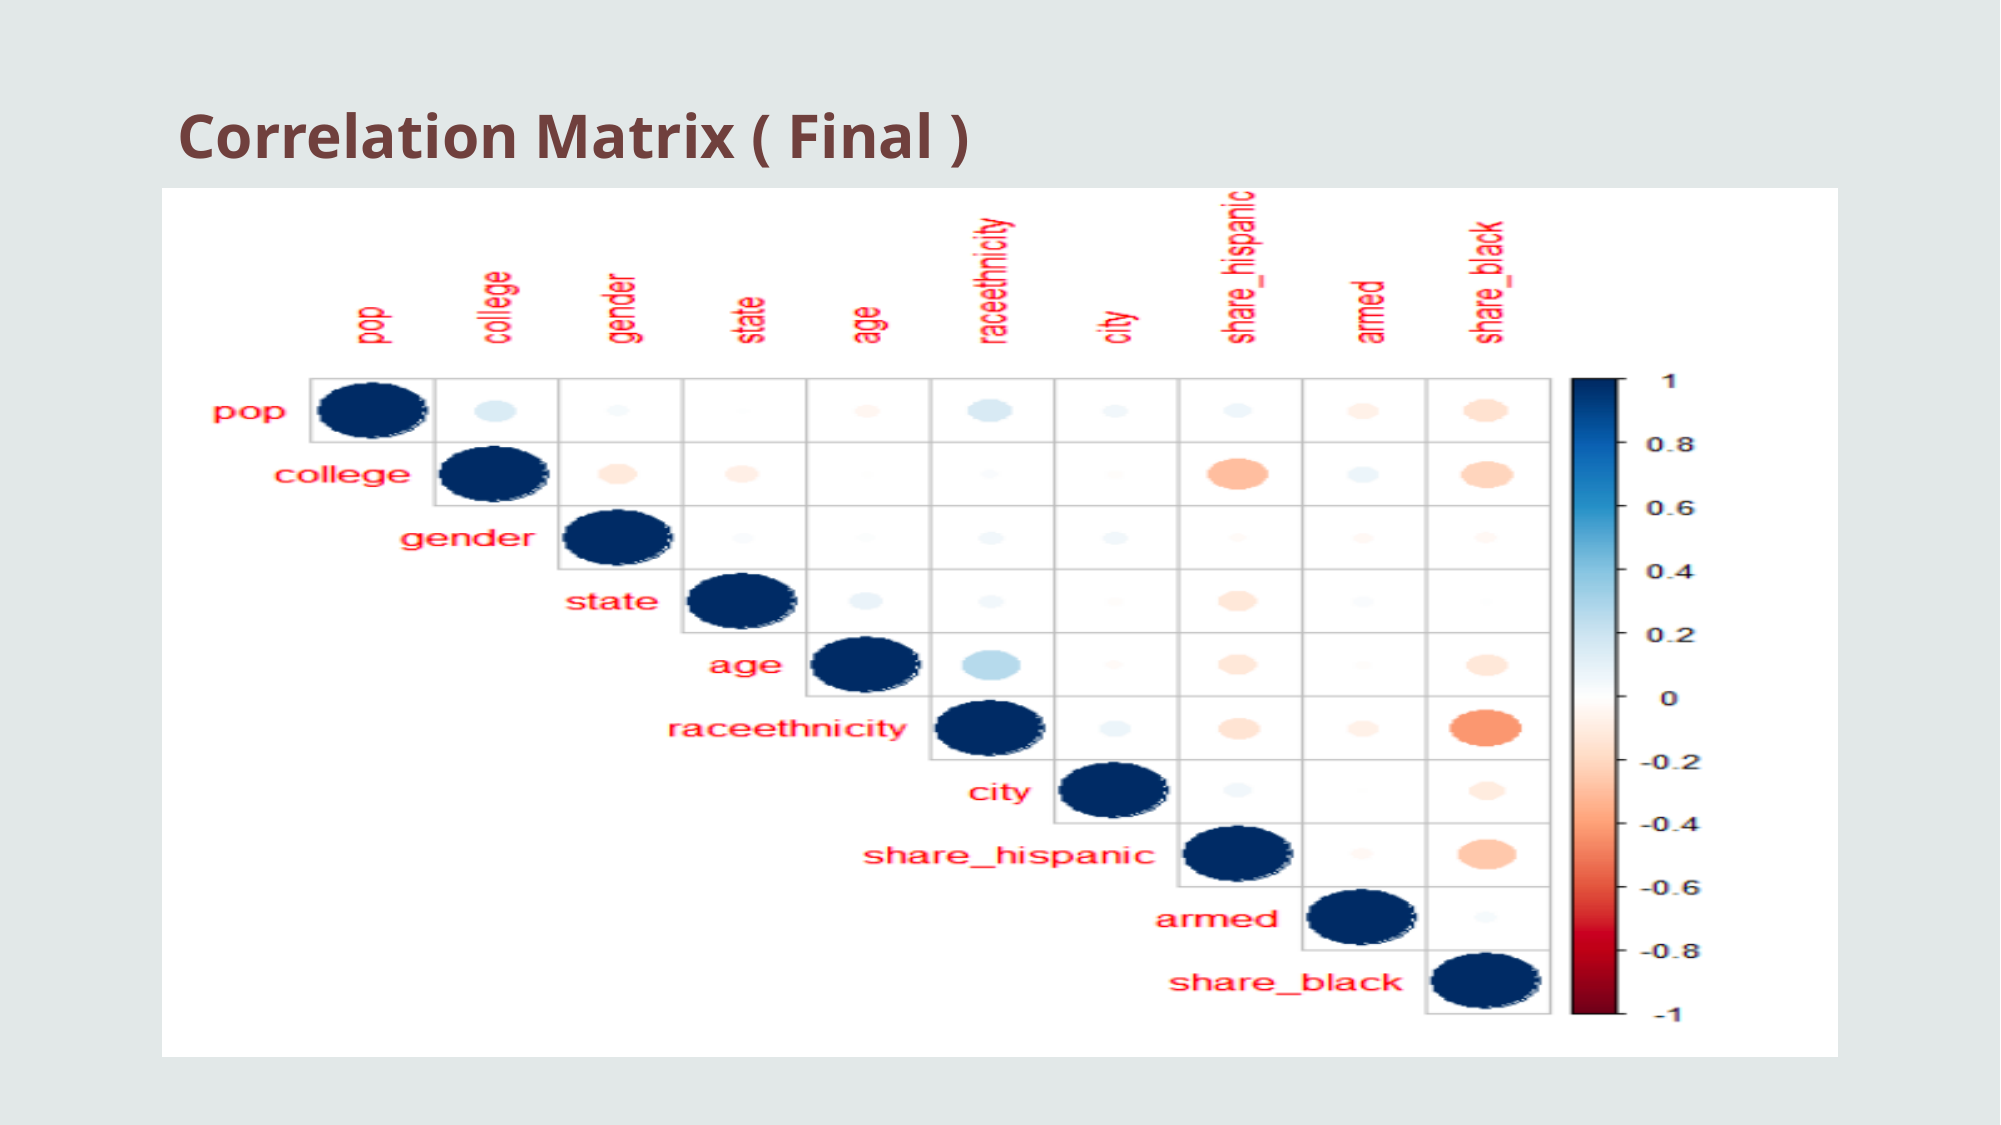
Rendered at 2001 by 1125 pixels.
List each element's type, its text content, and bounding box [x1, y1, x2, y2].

title Correlation Matrix ( Final ) [162, 44, 1838, 178]
picture [161, 188, 1838, 1058]
